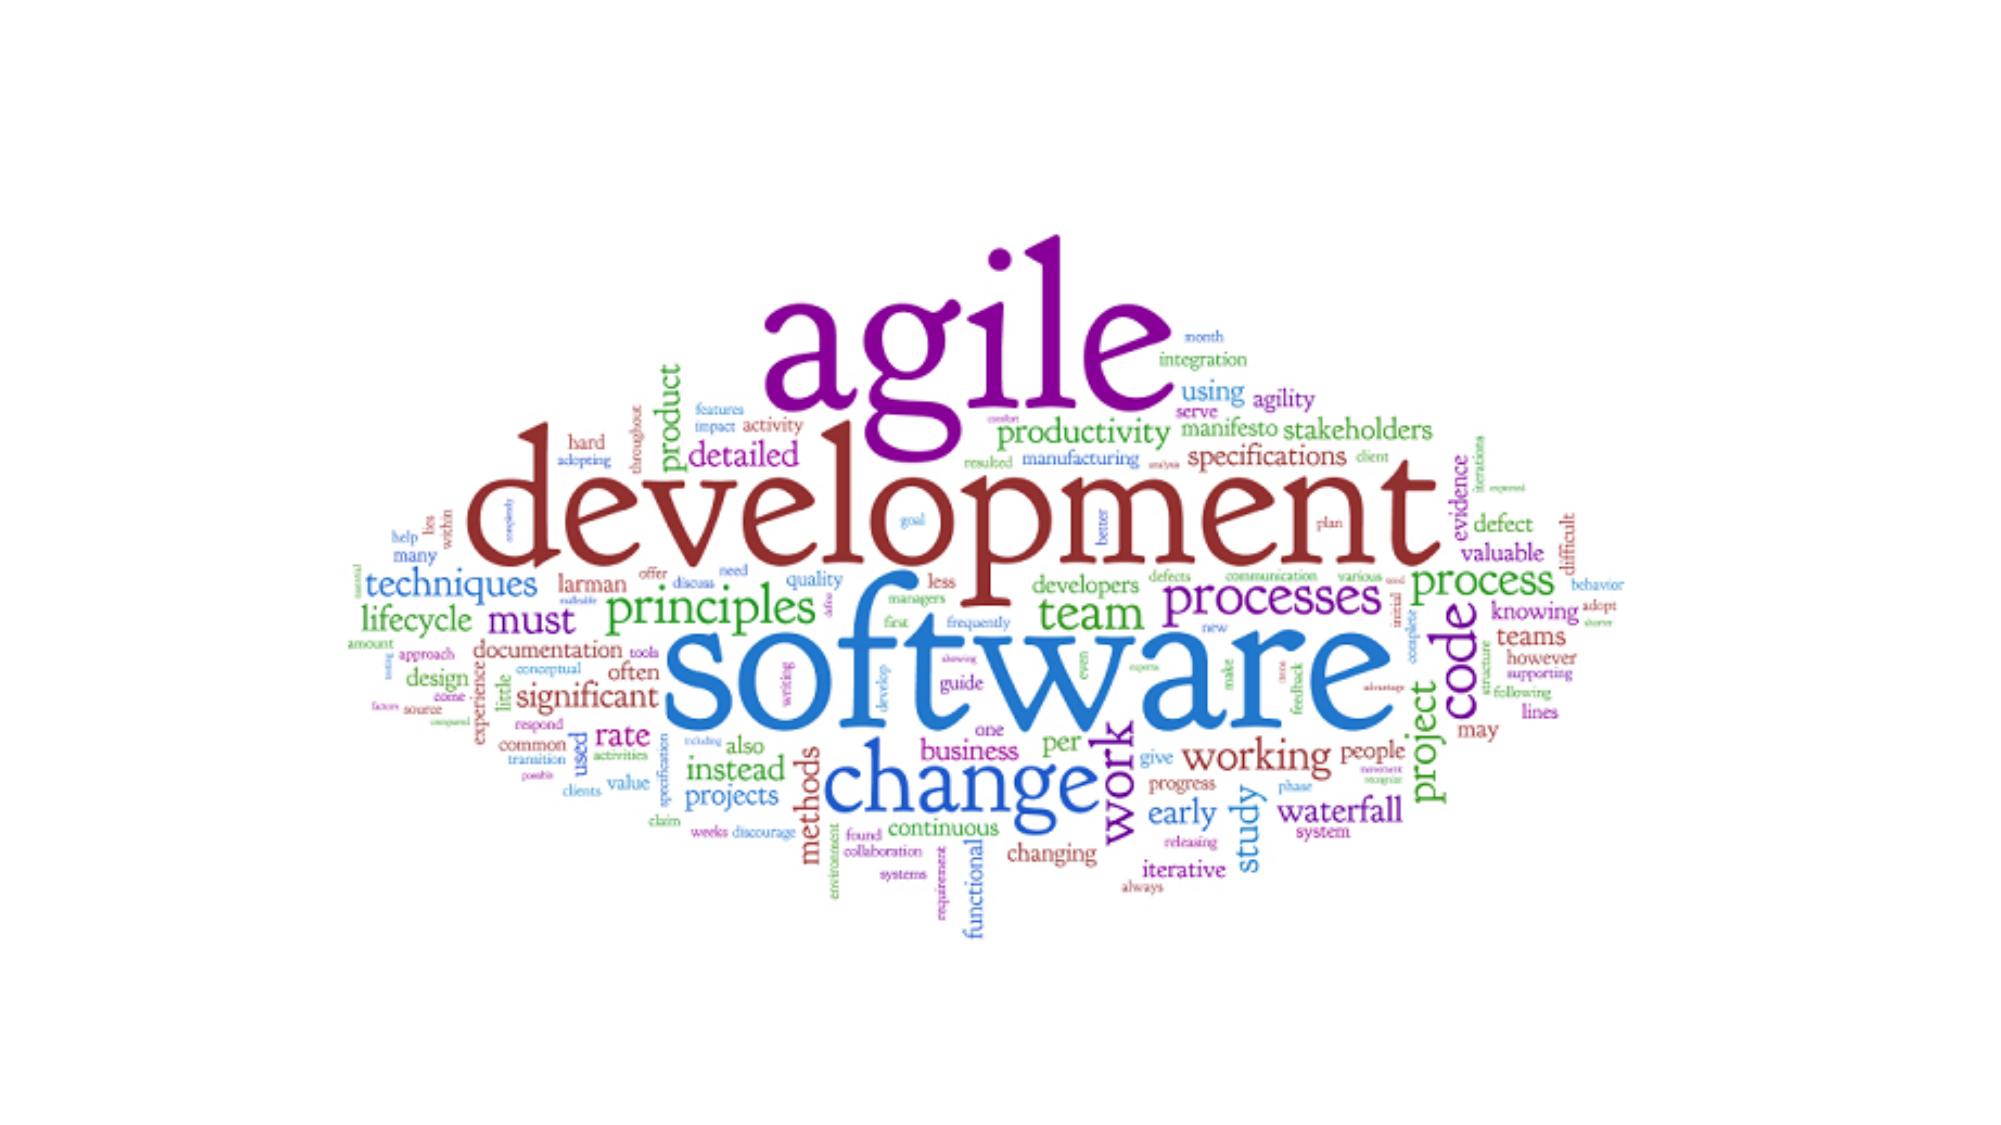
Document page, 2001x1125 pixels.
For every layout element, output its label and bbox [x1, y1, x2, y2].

picture [338, 183, 1640, 974]
